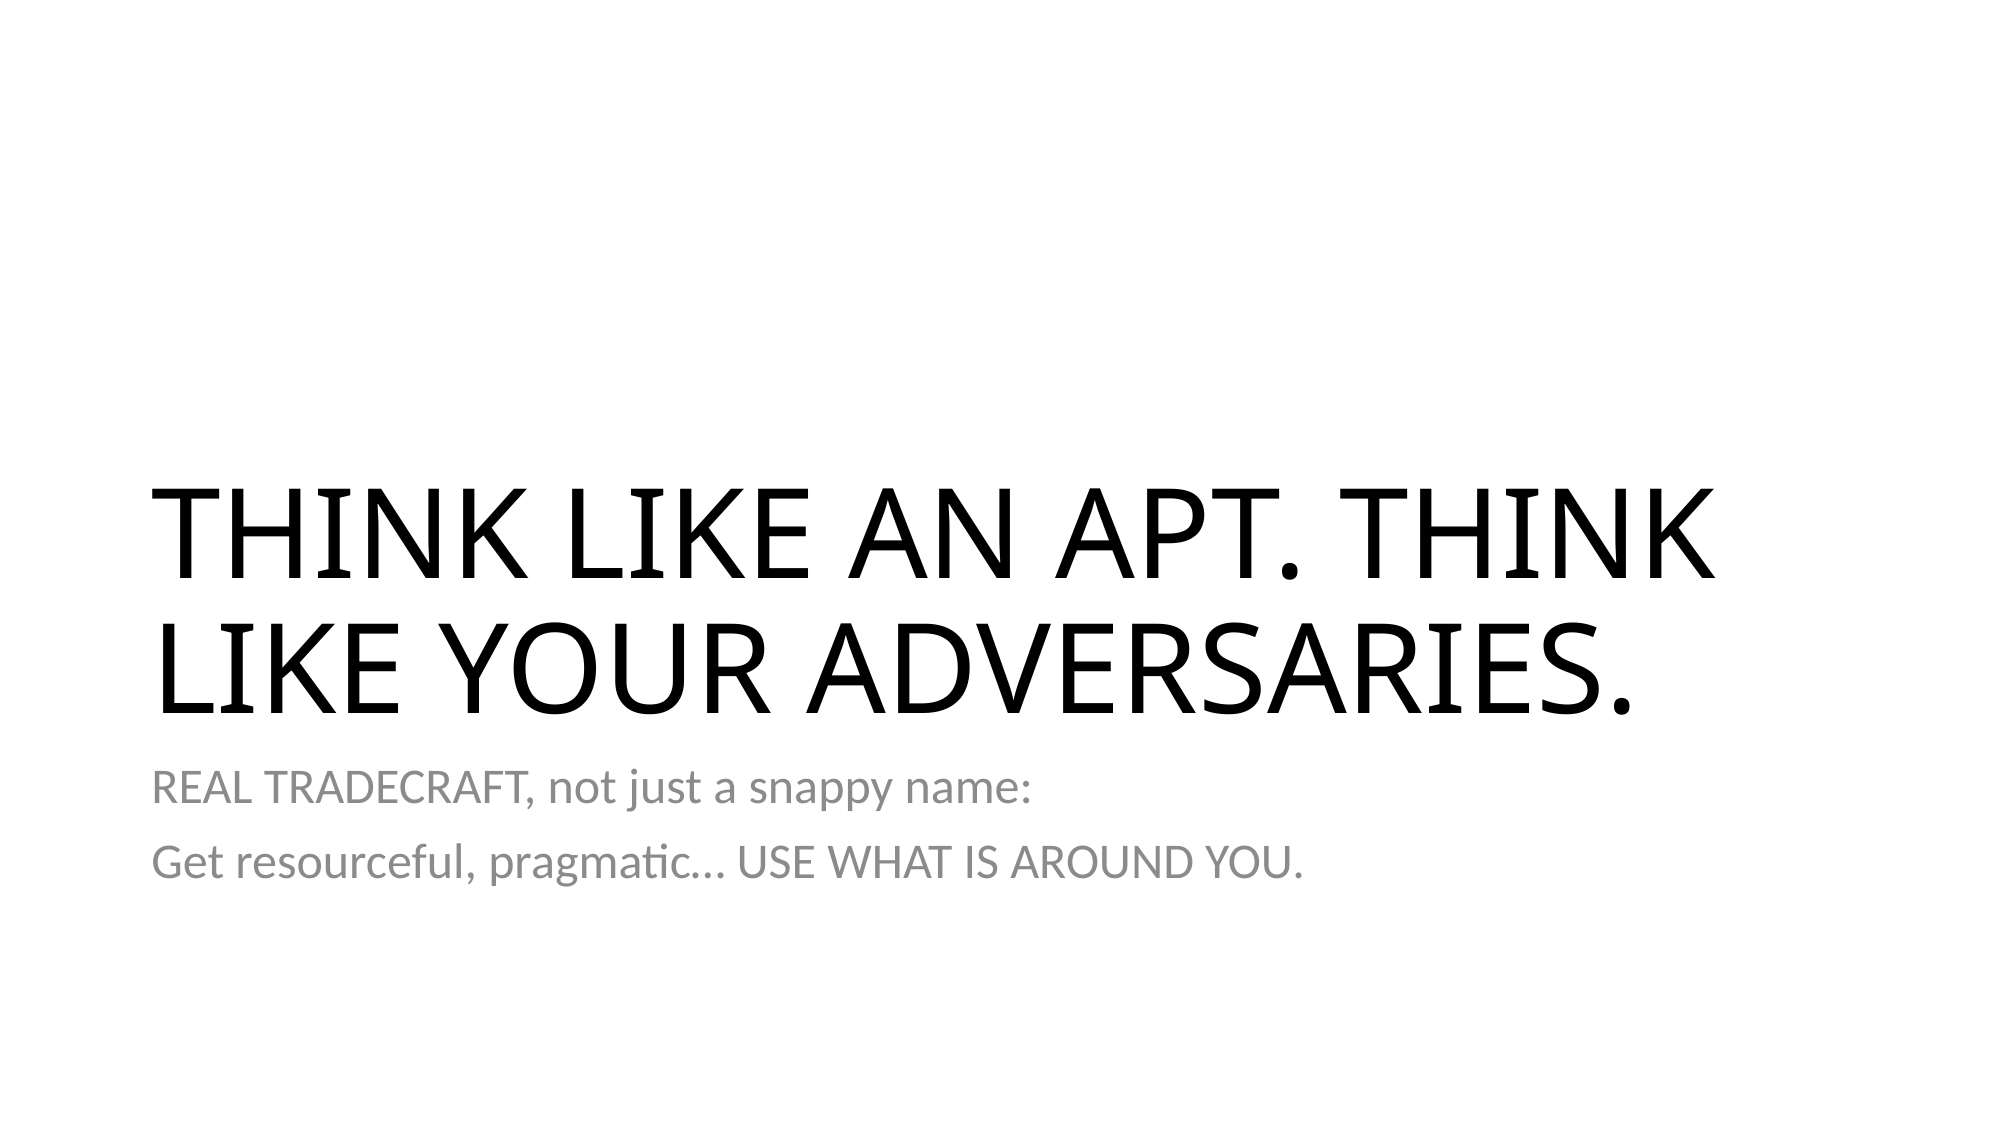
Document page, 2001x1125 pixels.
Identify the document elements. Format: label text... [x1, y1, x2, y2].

list REAL TRADECRAFT, not just a snappy name: Get resourceful, pragmatic… USE WHAT IS AROUND YOU. [136, 752, 1862, 999]
title THINK LIKE AN APT. THINK LIKE YOUR ADVERSARIES. [136, 280, 1862, 749]
